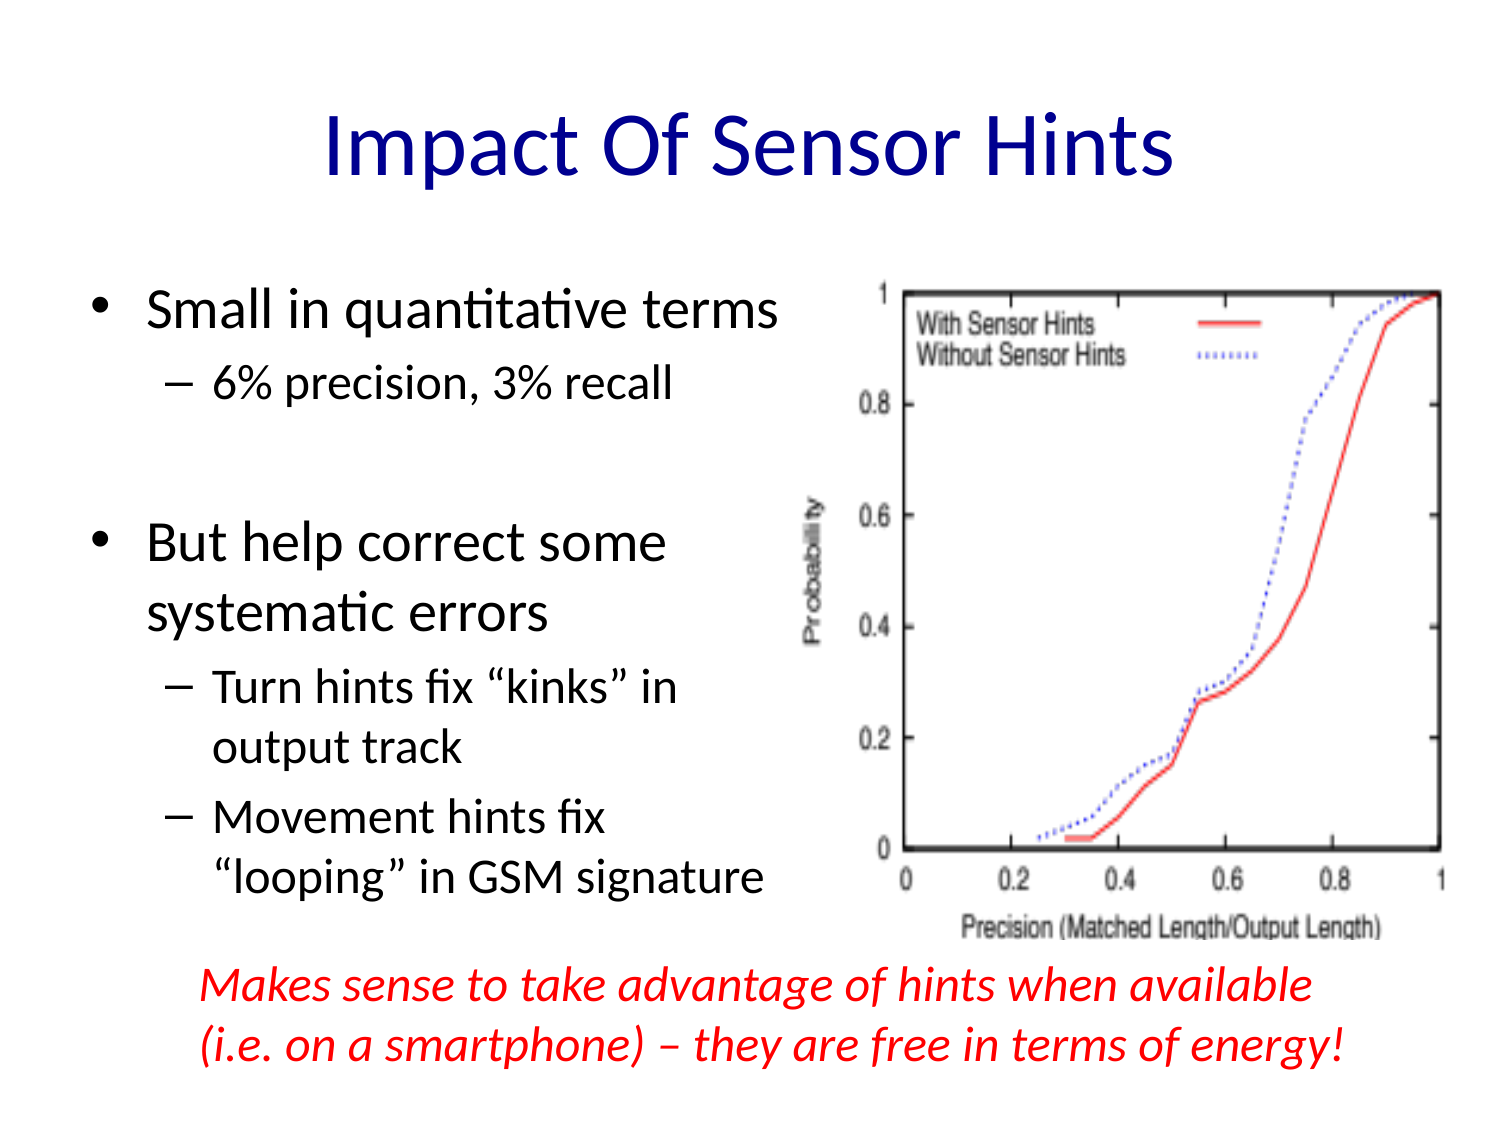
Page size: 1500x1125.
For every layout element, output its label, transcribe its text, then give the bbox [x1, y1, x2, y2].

list Small in quantitative terms 6% precision, 3% recall But help correct some systematic errors Turn hints fix “kinks” in output track Movement hints fix “looping” in GSM signature [75, 262, 786, 1005]
text_box Makes sense to take advantage of hints when available (i.e. on a smartphone) – they are free in terms of energy! [183, 944, 1362, 1079]
picture [791, 257, 1473, 940]
title Impact Of Sensor Hints [75, 45, 1425, 233]
